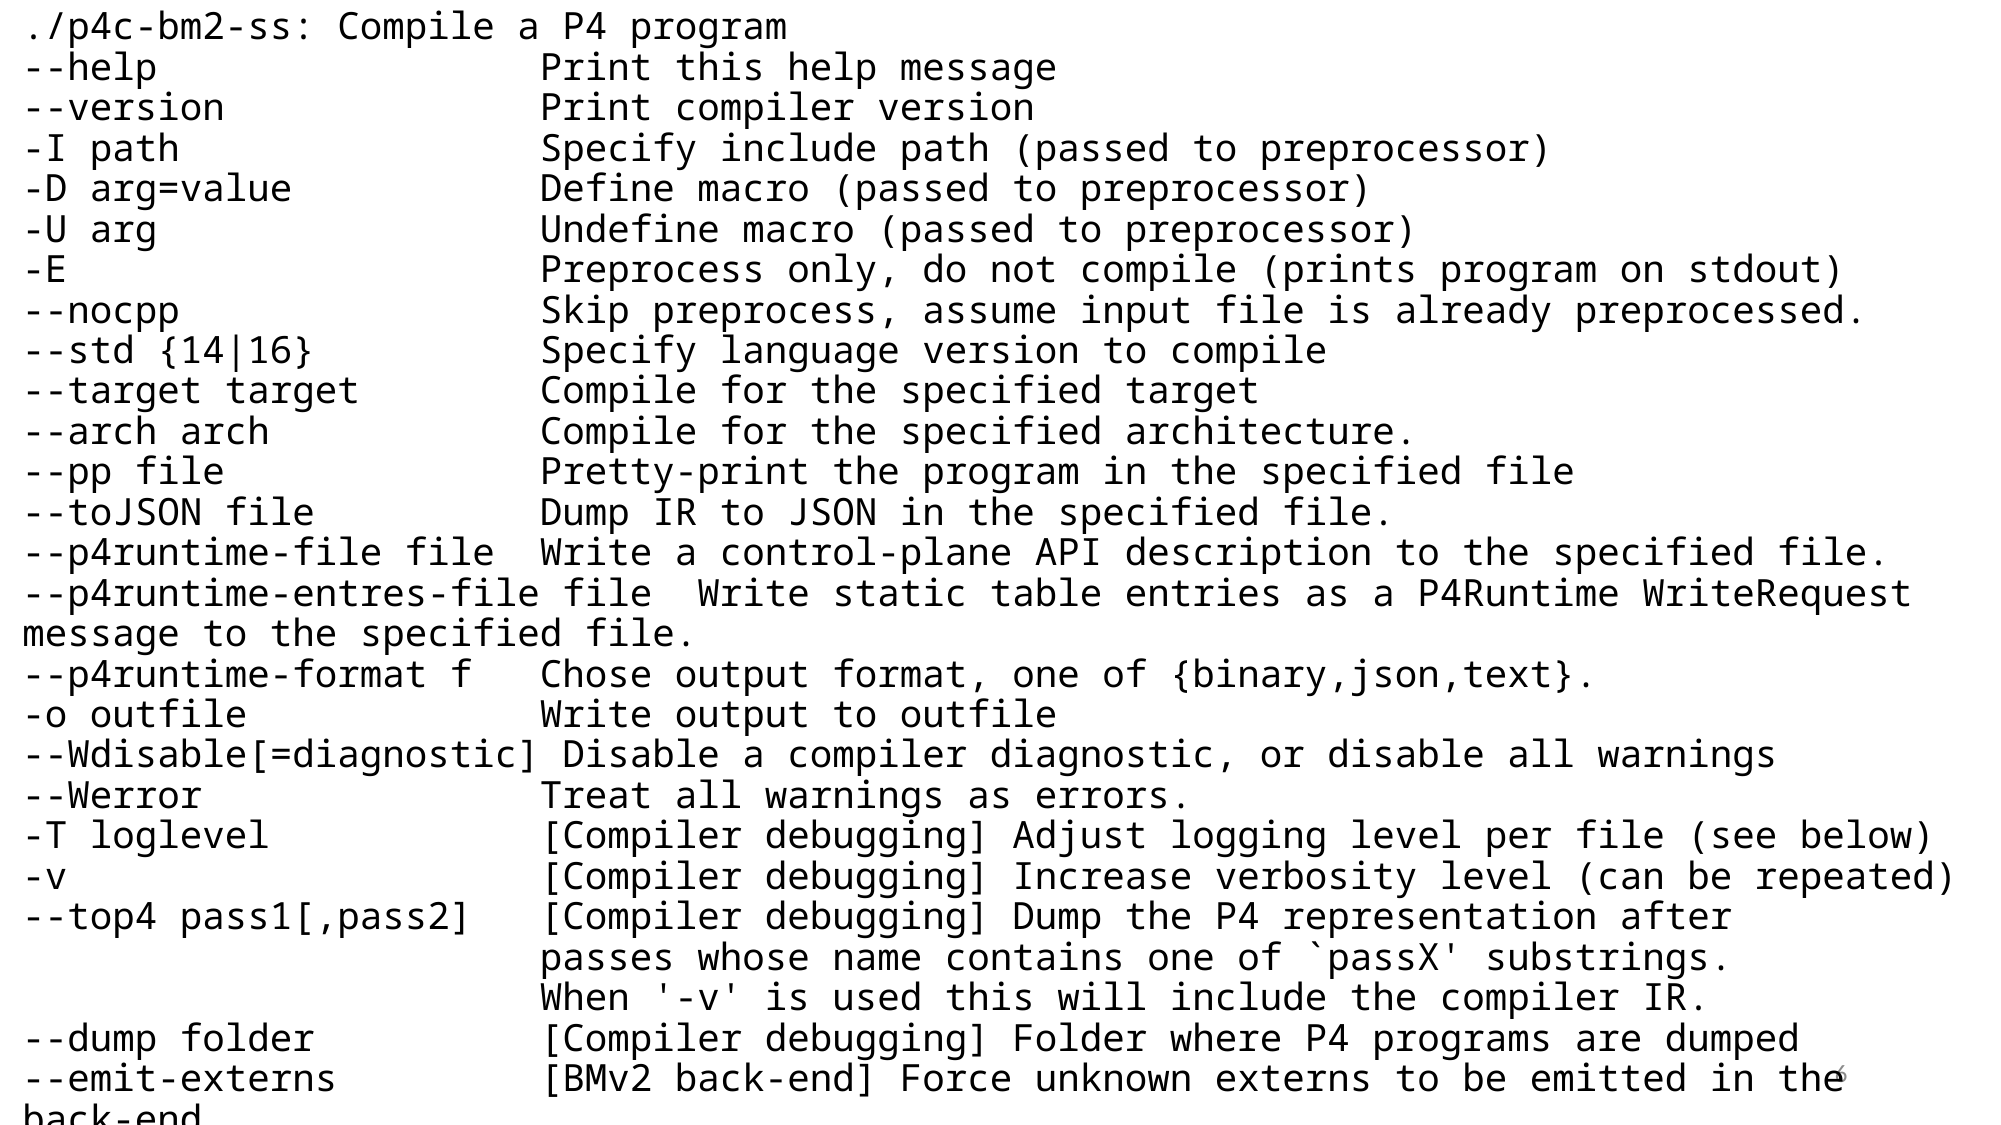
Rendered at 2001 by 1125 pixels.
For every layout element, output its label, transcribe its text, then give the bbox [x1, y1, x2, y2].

list ./p4c-bm2-ss: Compile a P4 program --help Print this help message --version Print compiler version -I path Specify include path (passed to preprocessor) -D arg=value Define macro (passed to preprocessor) -U arg Undefine macro (passed to preprocessor) -E Preprocess only, do not compile (prints program on stdout) --nocpp Skip preprocess, assume input file is already preprocessed. --std {14|16} Specify language version to compile --target target Compile for the specified target --arch arch Compile for the specified architecture. --pp file Pretty-print the program in the specified file --toJSON file Dump IR to JSON in the specified file. --p4runtime-file file Write a control-plane API description to the specified file. --p4runtime-entres-file file Write static table entries as a P4Runtime WriteRequest message to the specified file. --p4runtime-format f Chose output format, one of {binary,json,text}. -o outfile Write output to outfile --Wdisable[=diagnostic] Disable a compiler diagnostic, or disable all warnings --Werror Treat all warnings as errors. -T loglevel [Compiler debugging] Adjust logging level per file (see below) -v [Compiler debugging] Increase verbosity level (can be repeated) --top4 pass1[,pass2] [Compiler debugging] Dump the P4 representation after passes whose name contains one of `passX' substrings. When '-v' is used this will include the compiler IR. --dump folder [Compiler debugging] Folder where P4 programs are dumped --emit-externs [BMv2 back-end] Force unknown externs to be emitted in the back-end. [7, 0, 1993, 994]
slide_number 6 [1412, 1042, 1863, 1103]
